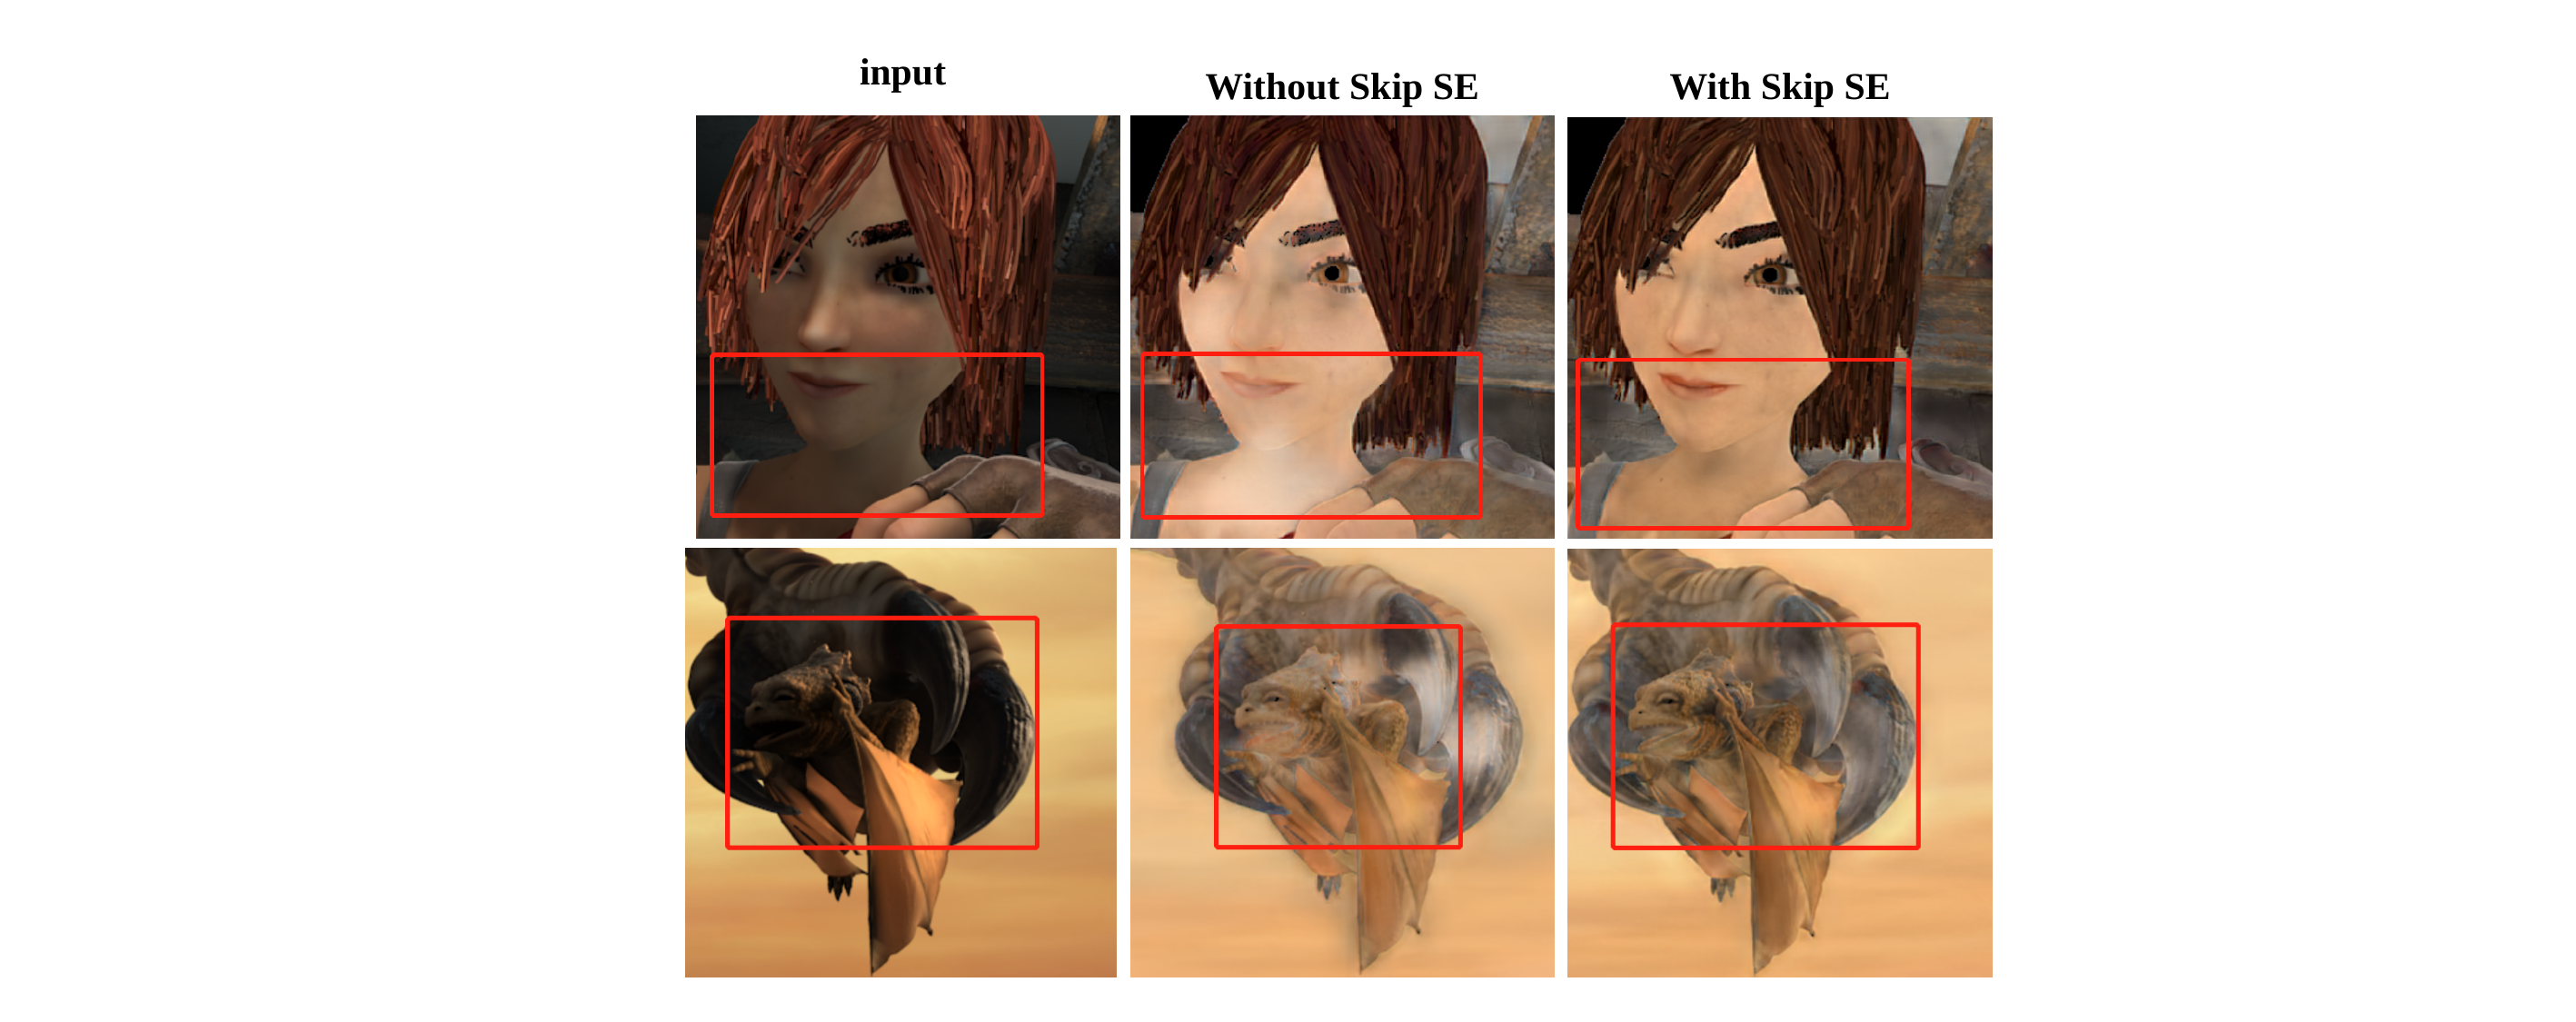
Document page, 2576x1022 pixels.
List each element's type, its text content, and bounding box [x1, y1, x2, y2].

text_box Without Skip SE [1153, 55, 1532, 114]
picture [696, 114, 1120, 539]
picture [1130, 115, 1555, 539]
picture [1130, 548, 1555, 977]
text_box input [713, 40, 1092, 100]
text_box With Skip SE [1591, 55, 1970, 114]
picture [685, 548, 1117, 977]
picture [1567, 115, 1993, 539]
picture [1567, 549, 1993, 977]
